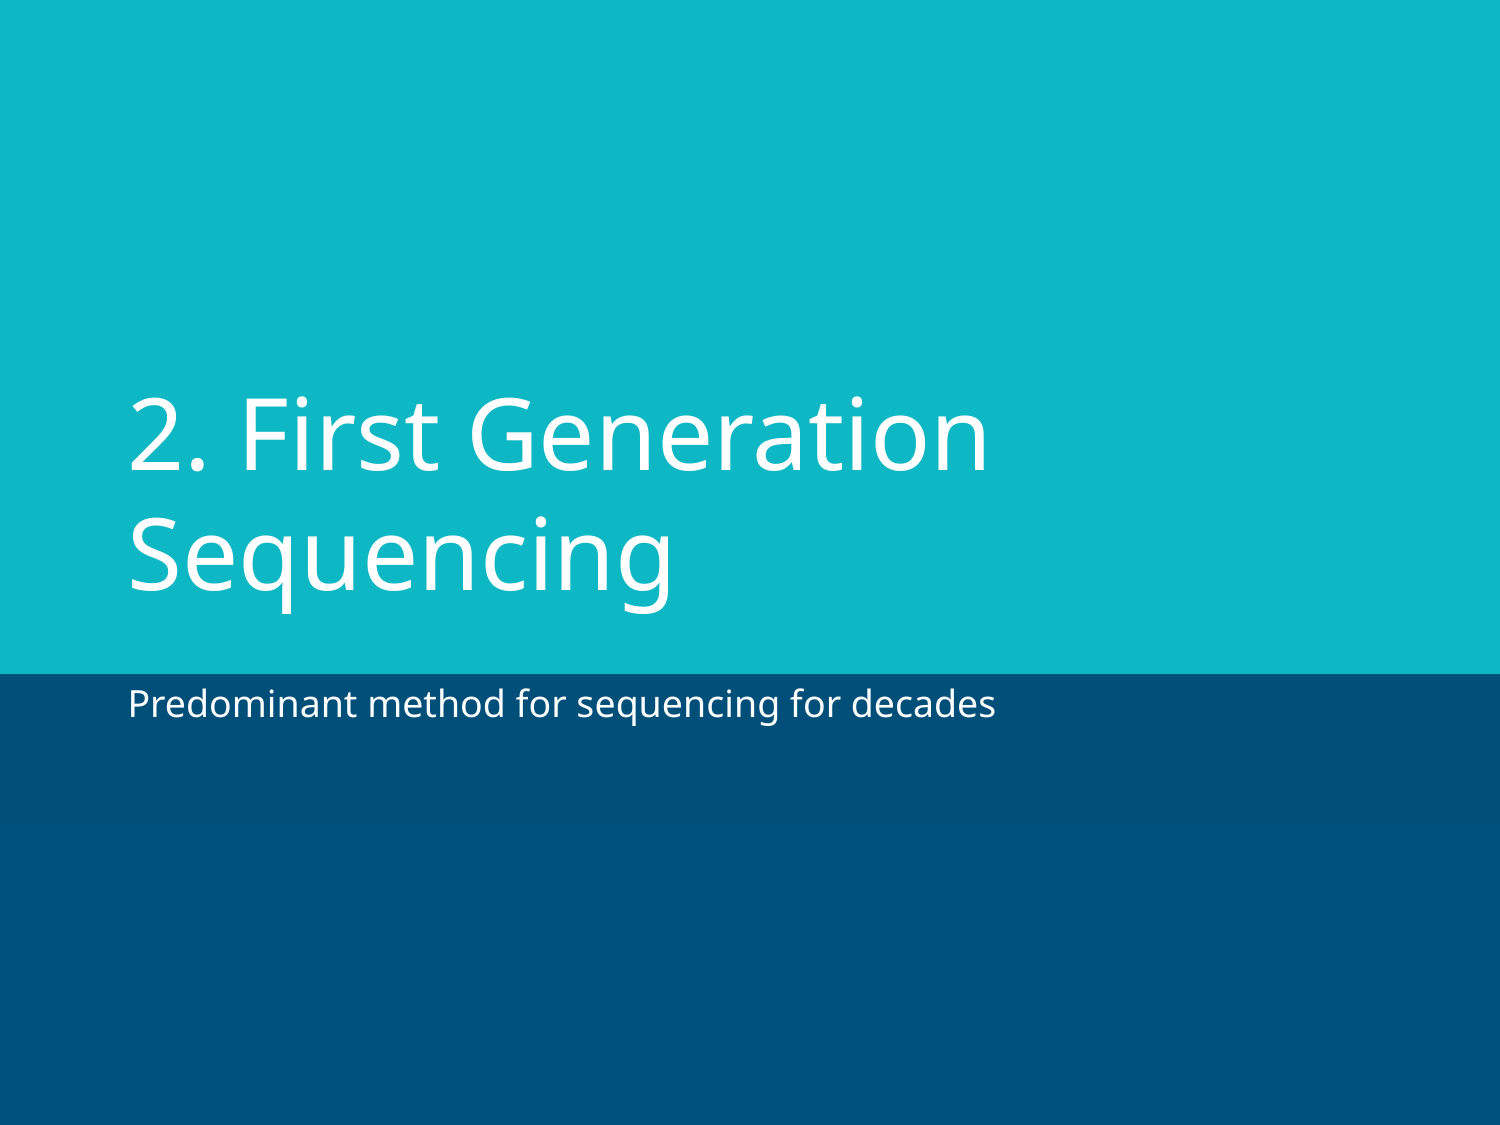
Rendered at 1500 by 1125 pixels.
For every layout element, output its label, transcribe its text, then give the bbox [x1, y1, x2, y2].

subtitle Predominant method for sequencing for decades [112, 646, 1159, 759]
title 2. First Generation Sequencing [112, 453, 1404, 625]
